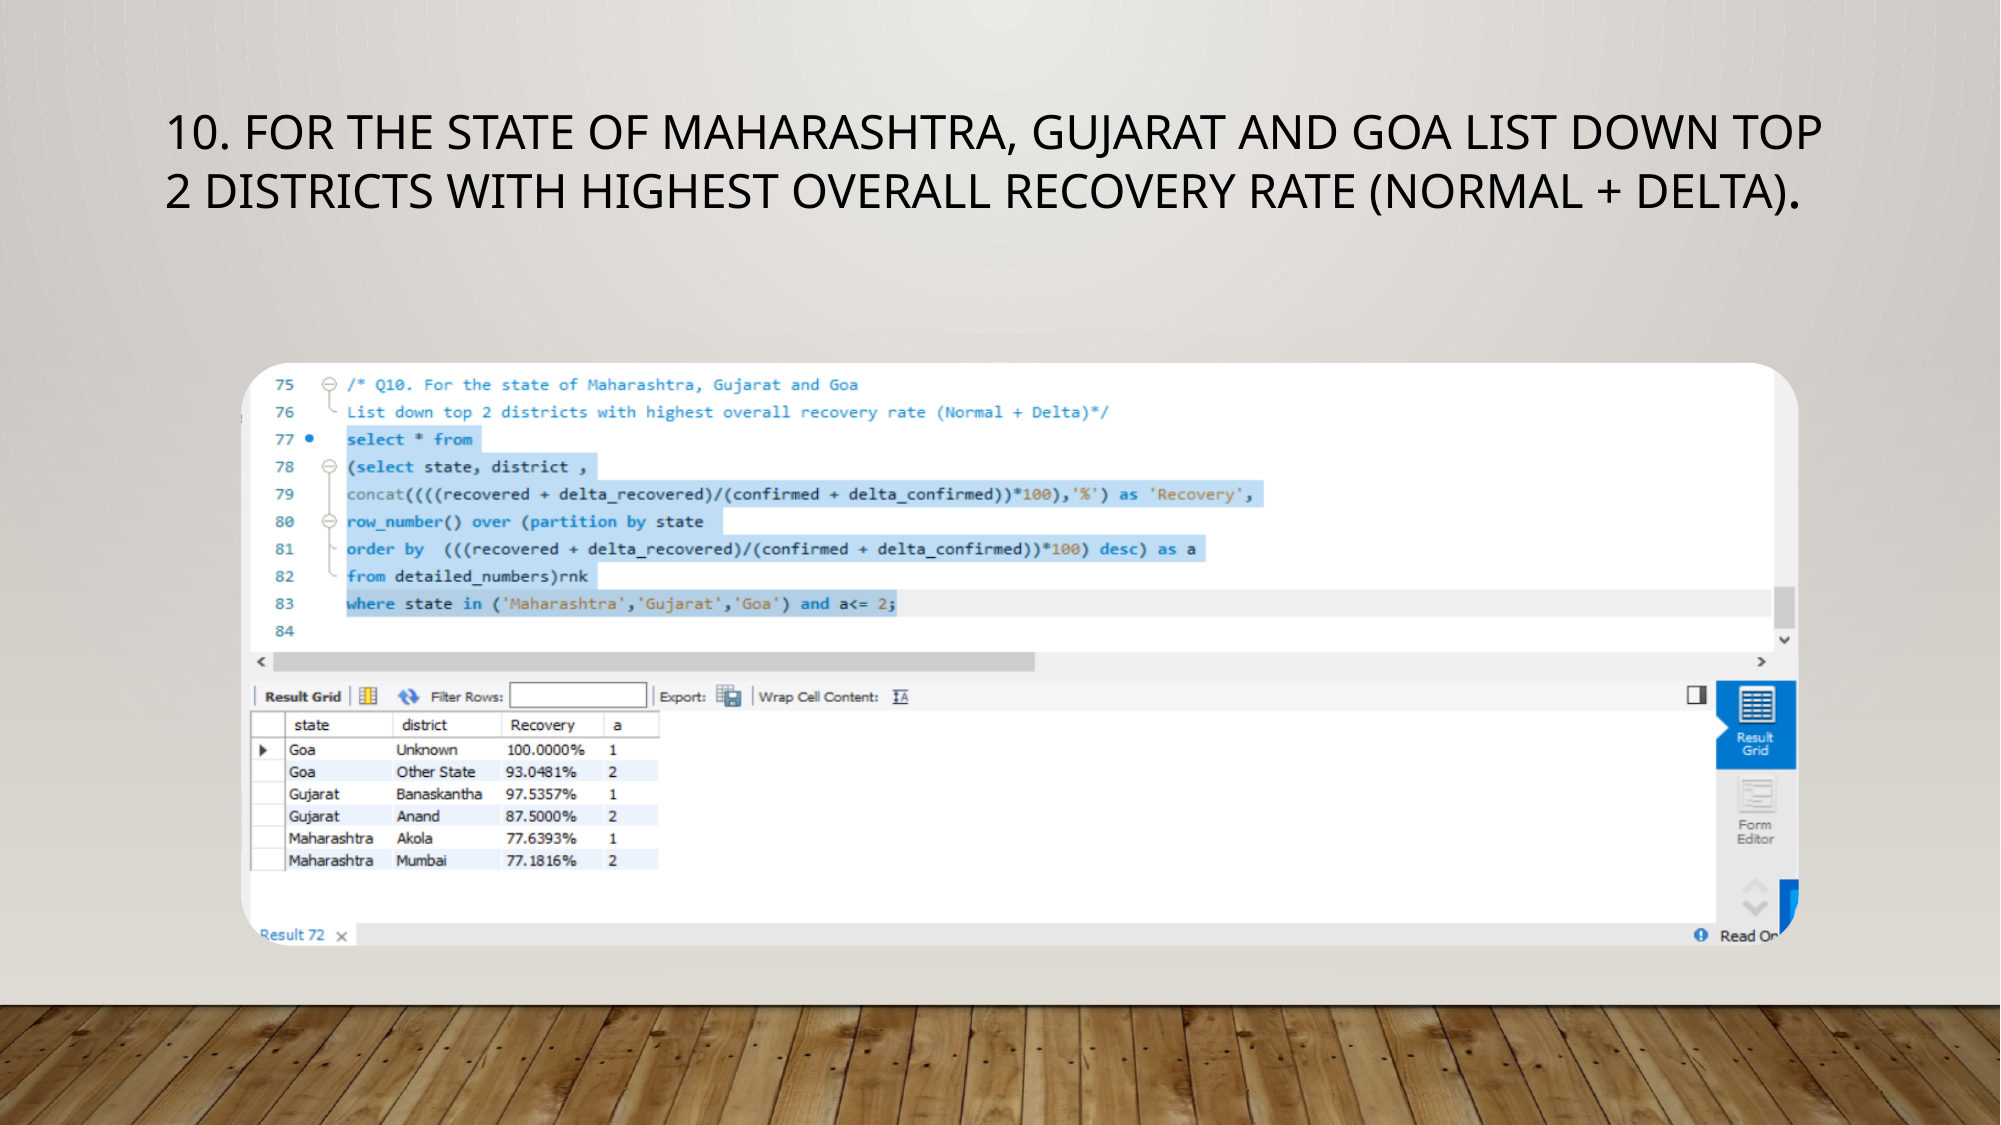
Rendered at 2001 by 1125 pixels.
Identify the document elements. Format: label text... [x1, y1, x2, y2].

picture [0, 1005, 2000, 1125]
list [241, 362, 1799, 946]
title 10. For the state of Maharashtra, Gujarat and Goa List down top 2 districts with highest overall recovery rate (Normal + Delta). [149, 101, 1851, 263]
